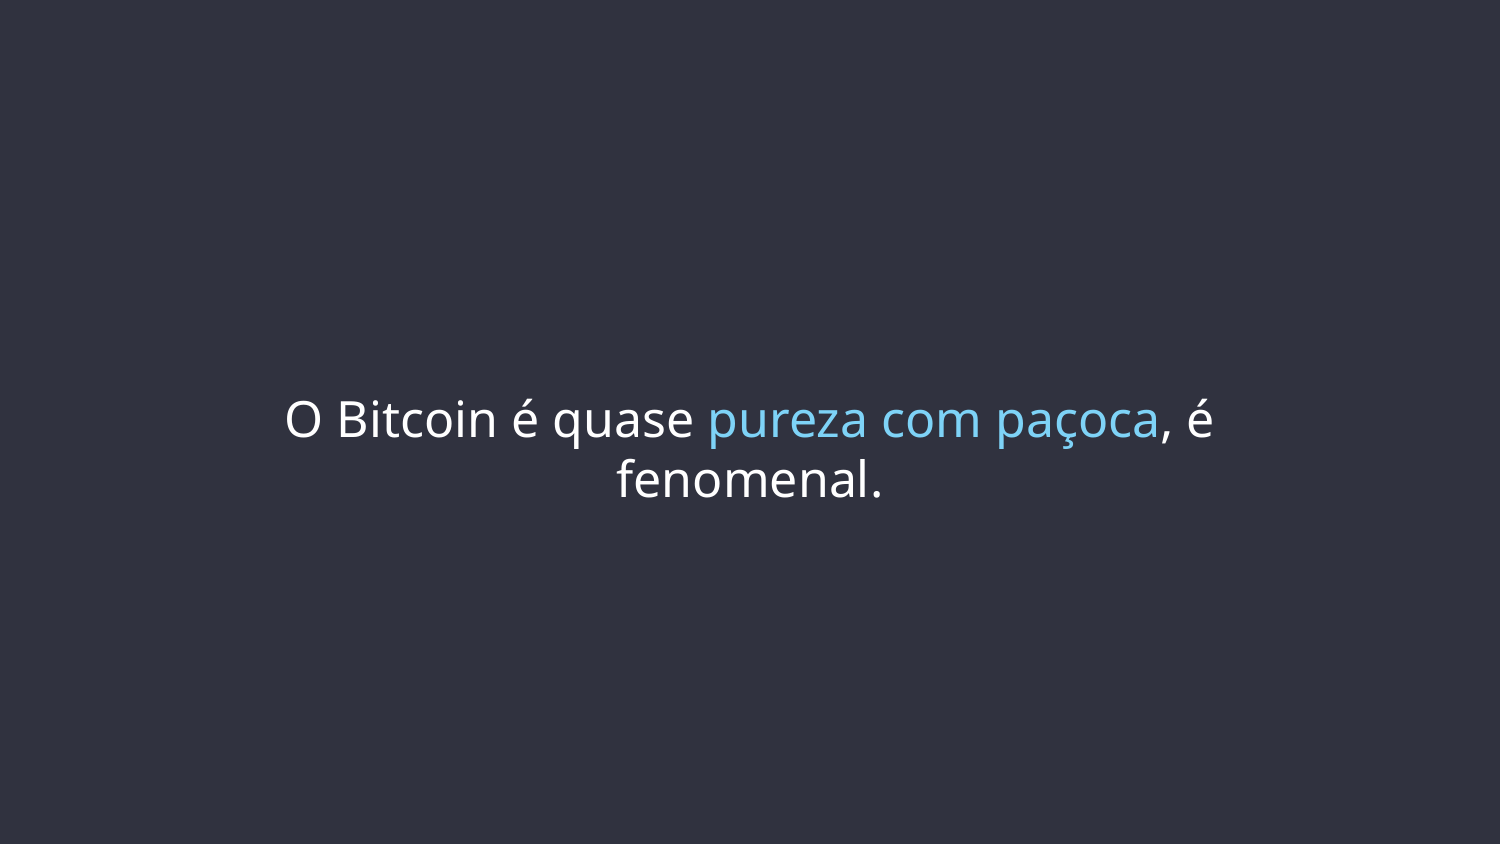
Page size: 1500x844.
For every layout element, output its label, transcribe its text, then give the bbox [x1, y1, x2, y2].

title O Bitcoin é quase pureza com paçoca, é fenomenal. [151, 372, 1348, 472]
